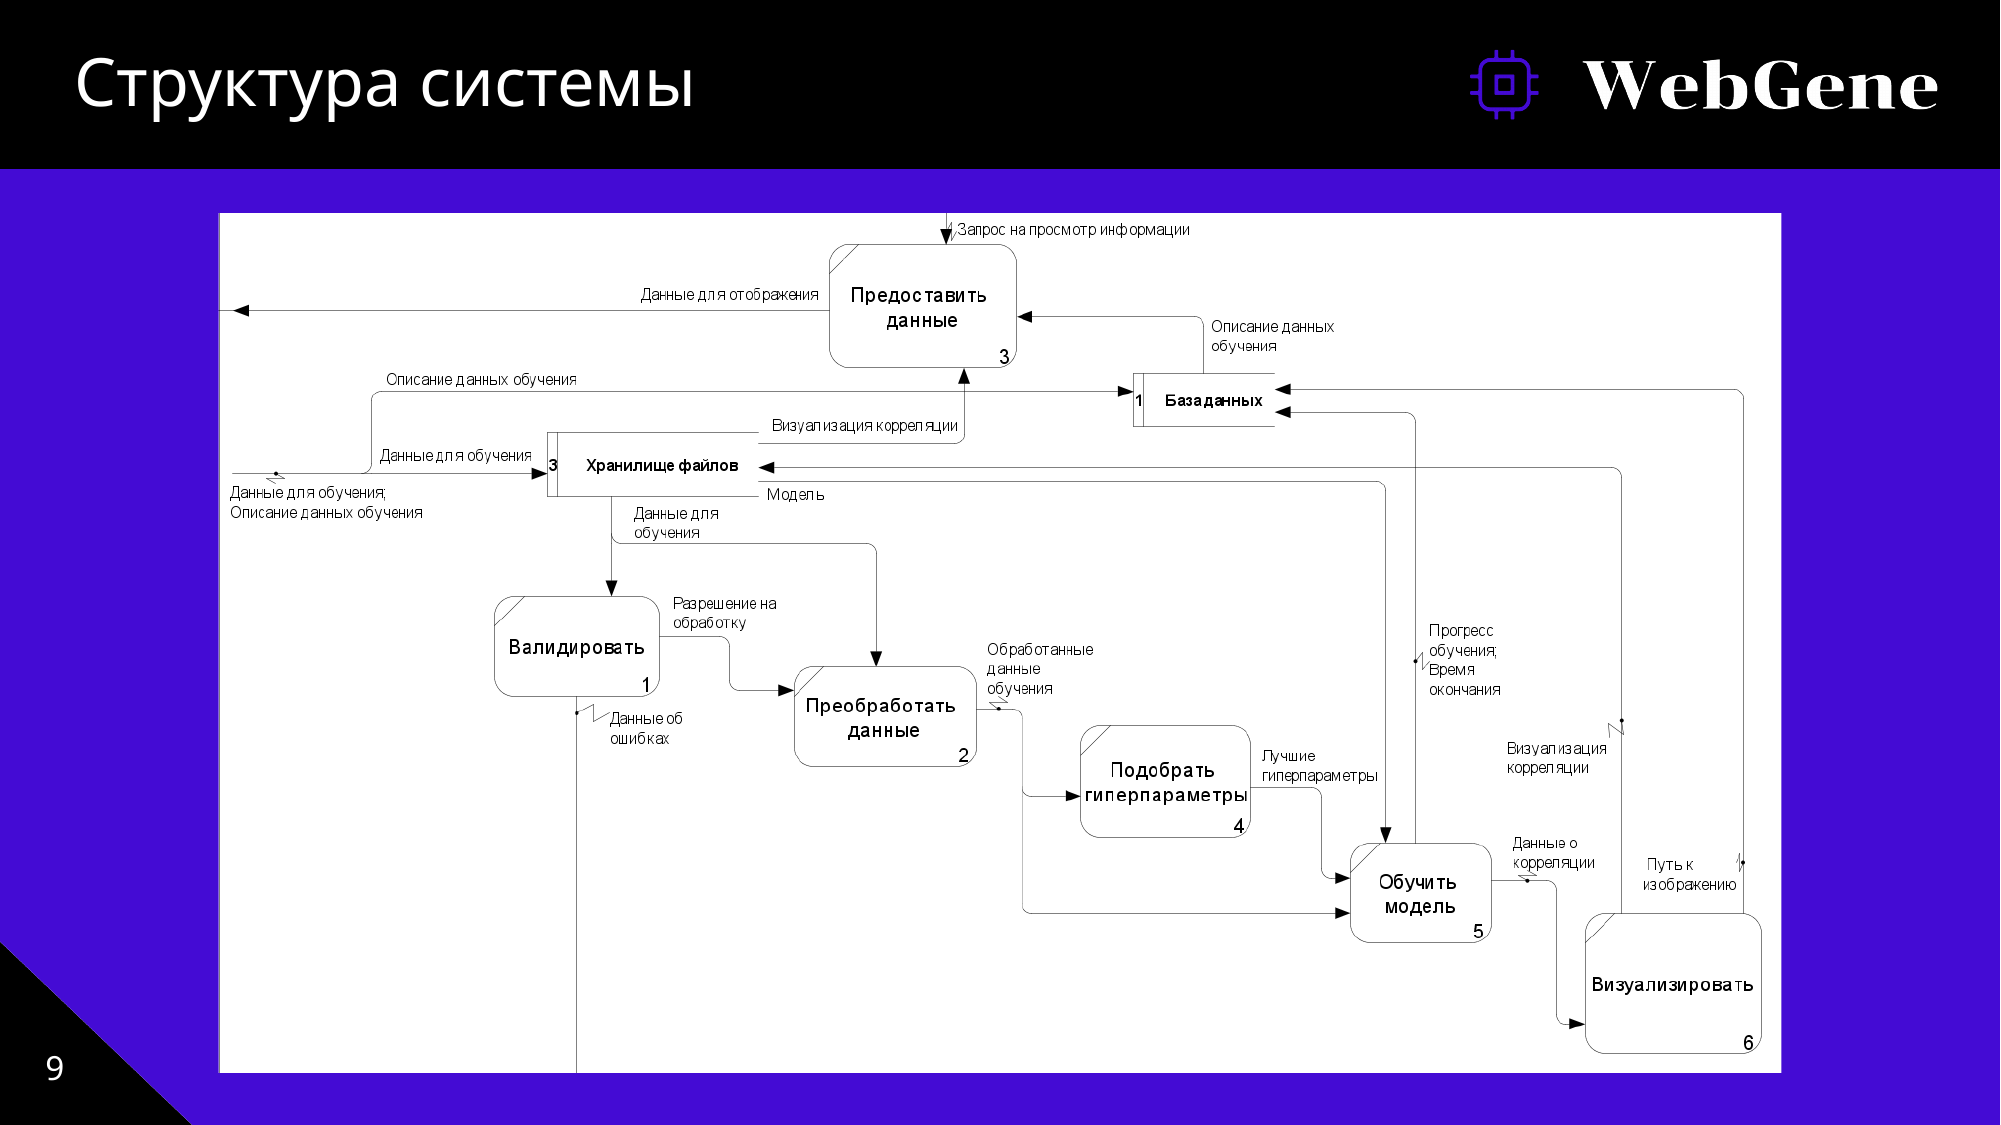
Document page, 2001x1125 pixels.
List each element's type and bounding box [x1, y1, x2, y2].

picture [0, 0, 2000, 169]
picture [0, 213, 1782, 1125]
